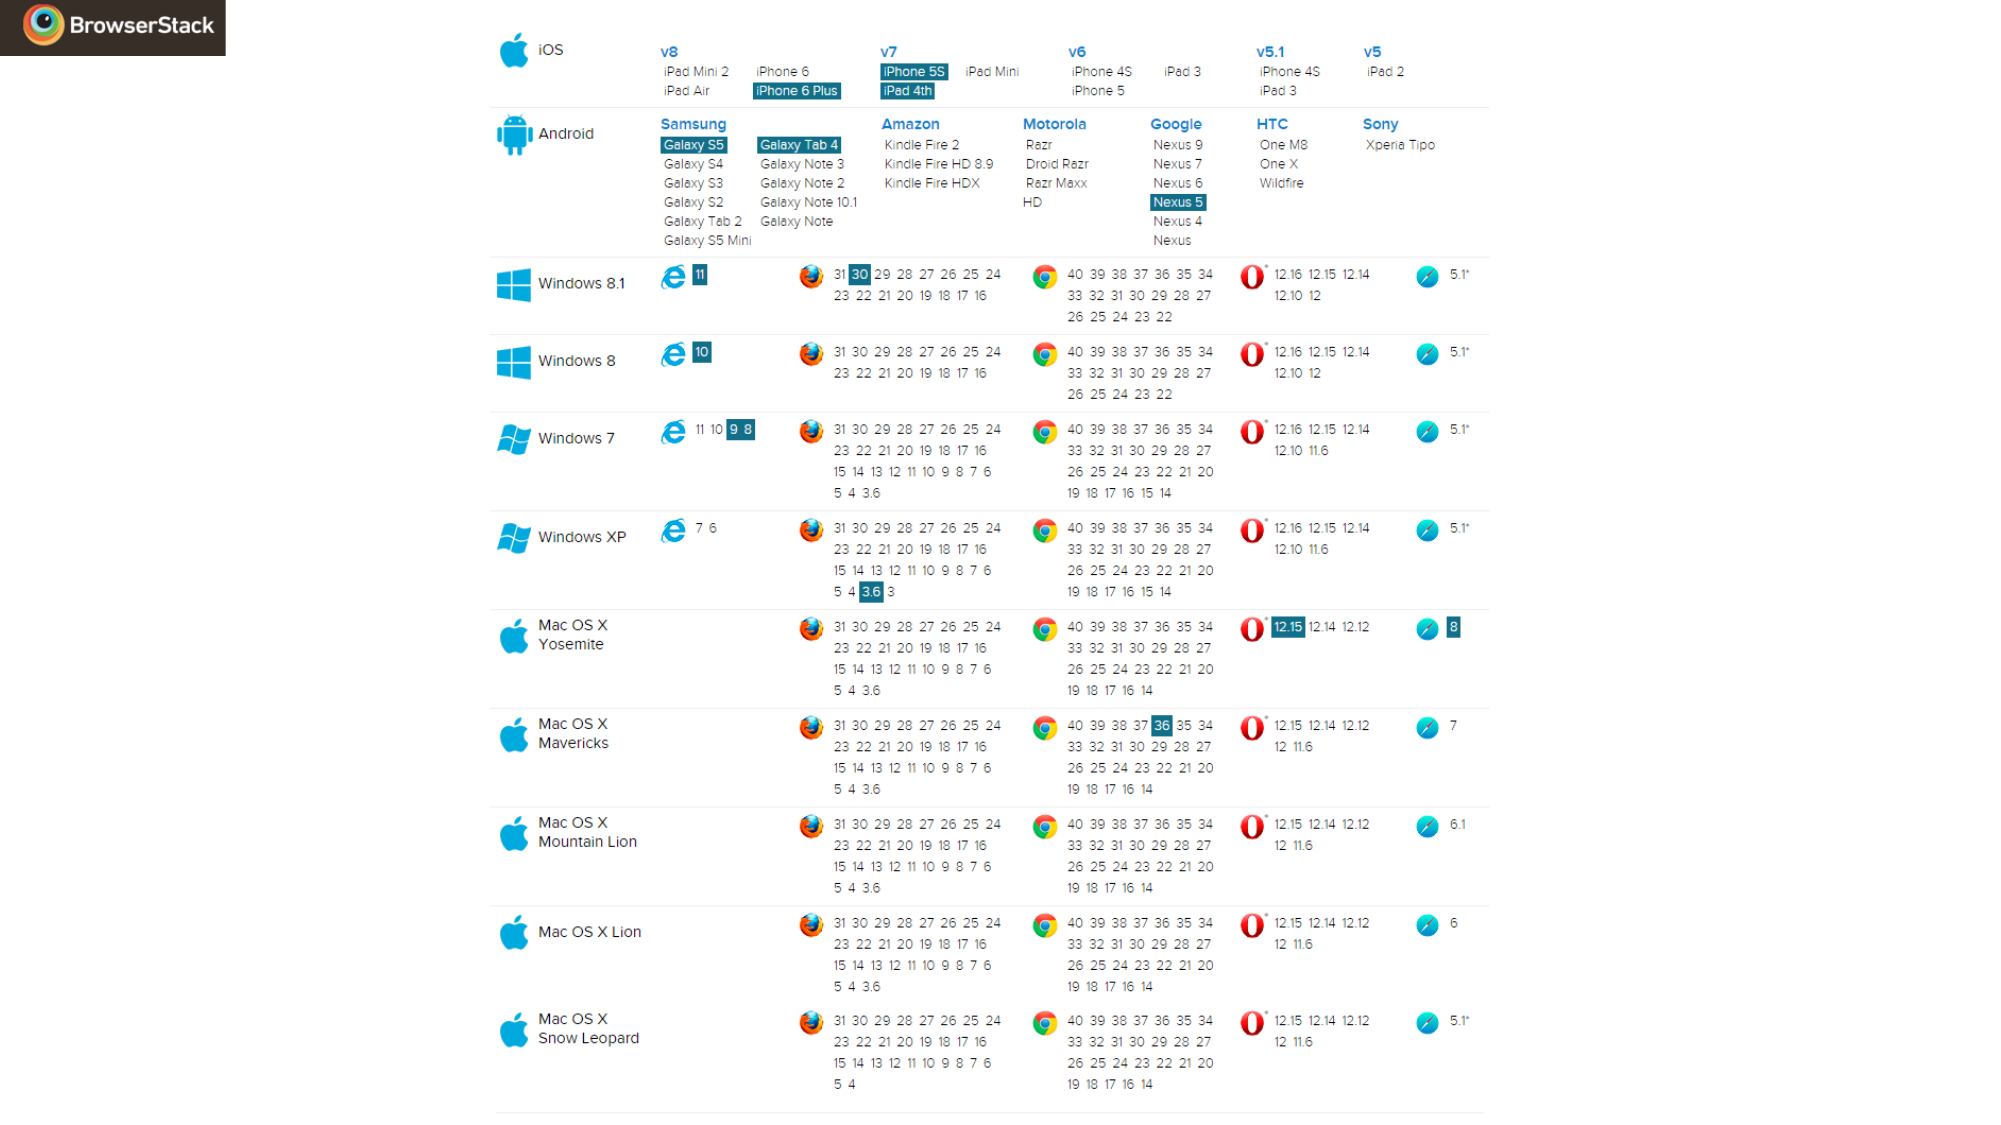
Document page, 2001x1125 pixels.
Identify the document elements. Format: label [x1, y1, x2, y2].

picture [241, 2, 1759, 1125]
picture [0, 0, 226, 56]
